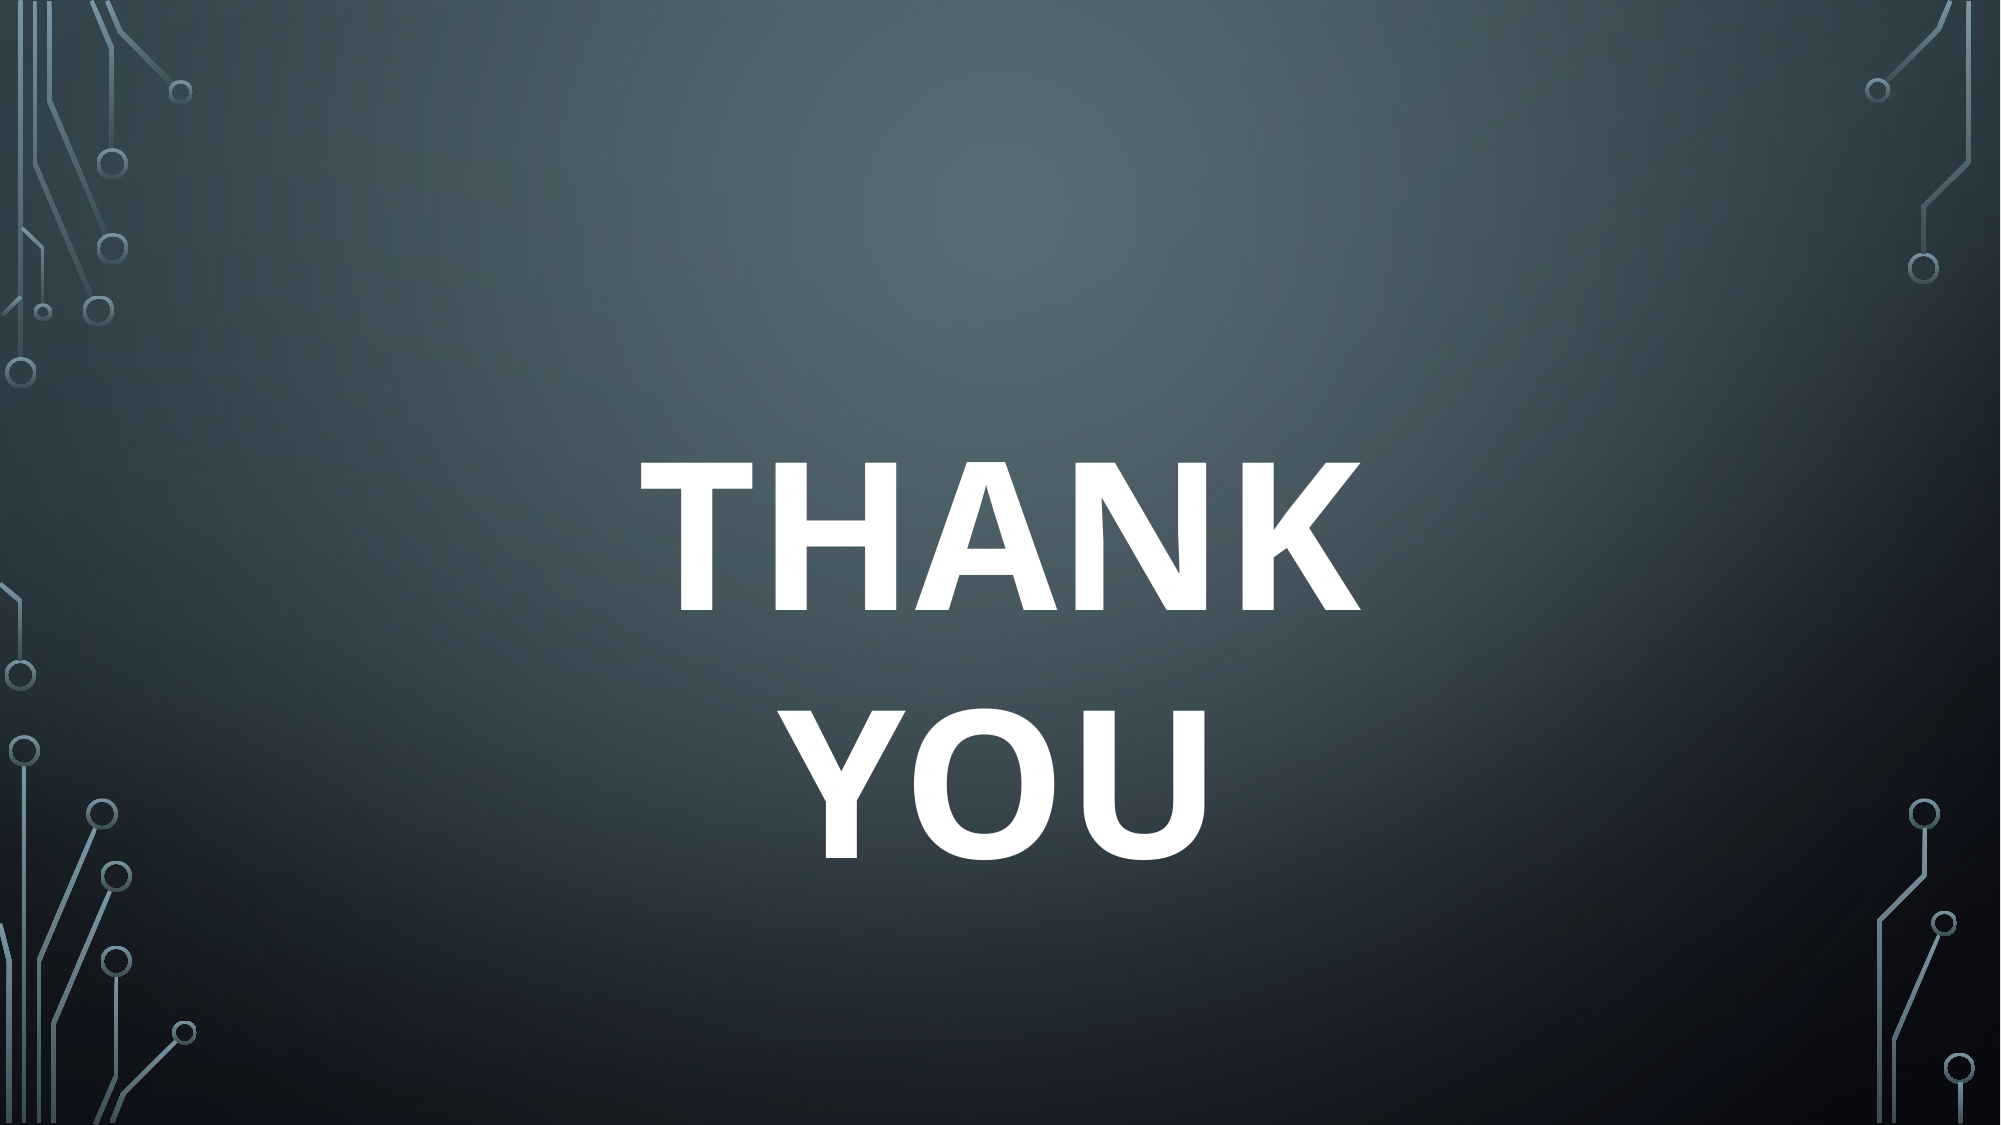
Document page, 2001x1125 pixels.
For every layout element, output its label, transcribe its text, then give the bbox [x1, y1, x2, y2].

text_box THANK YOU [423, 397, 1577, 907]
